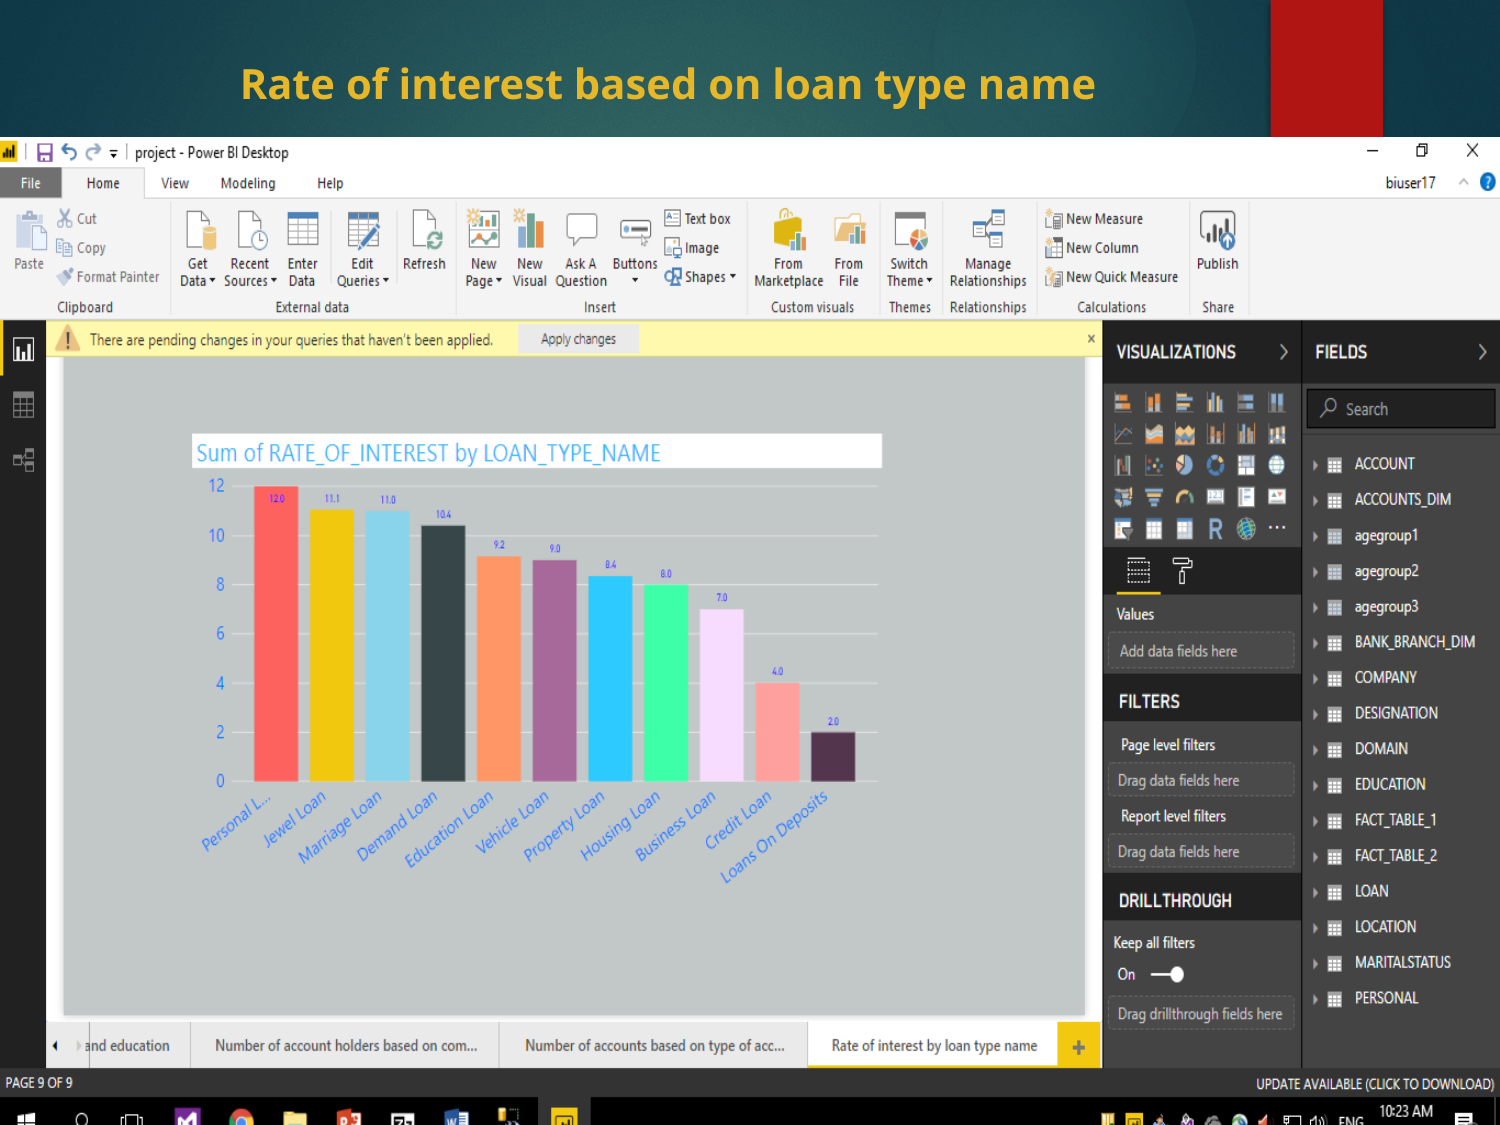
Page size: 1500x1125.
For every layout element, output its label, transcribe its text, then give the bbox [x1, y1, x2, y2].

text_box Rate of interest based on loan type name [225, 50, 1238, 115]
picture [0, 137, 1500, 1125]
